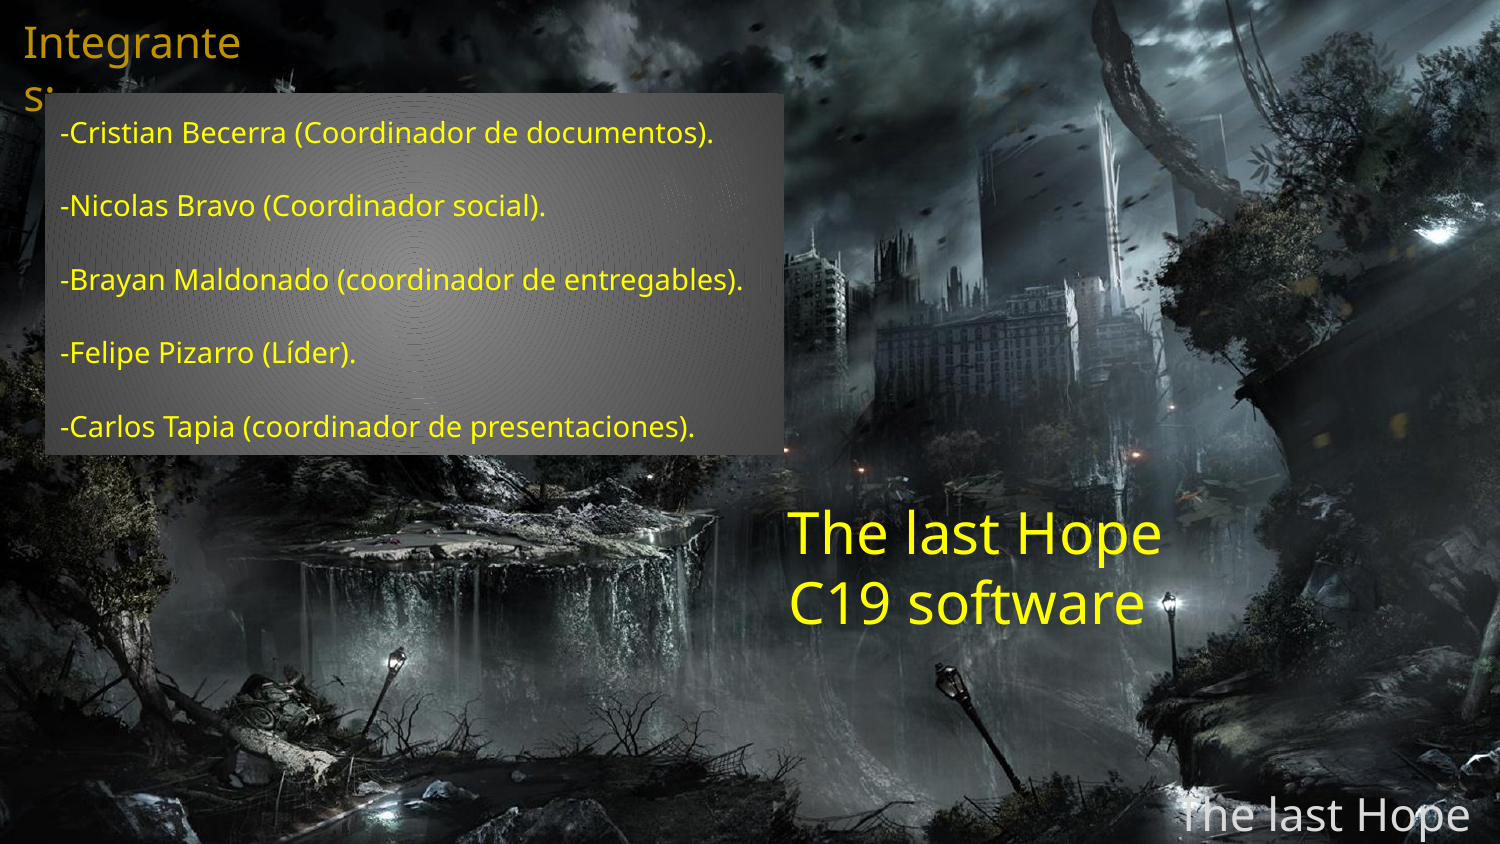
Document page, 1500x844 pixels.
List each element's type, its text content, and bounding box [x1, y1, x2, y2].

title The last Hope [1161, 771, 1500, 844]
picture [0, 0, 1500, 844]
text_box The last Hope C19 software [399, 493, 1500, 652]
title Integrantes: [8, 0, 277, 94]
list -Cristian Becerra (Coordinador de documentos). -Nicolas Bravo (Coordinador social). -Brayan Maldonado (coordinador de entregables). -Felipe Pizarro (Líder). -Carlos Tapia (coordinador de presentaciones). [45, 93, 784, 455]
